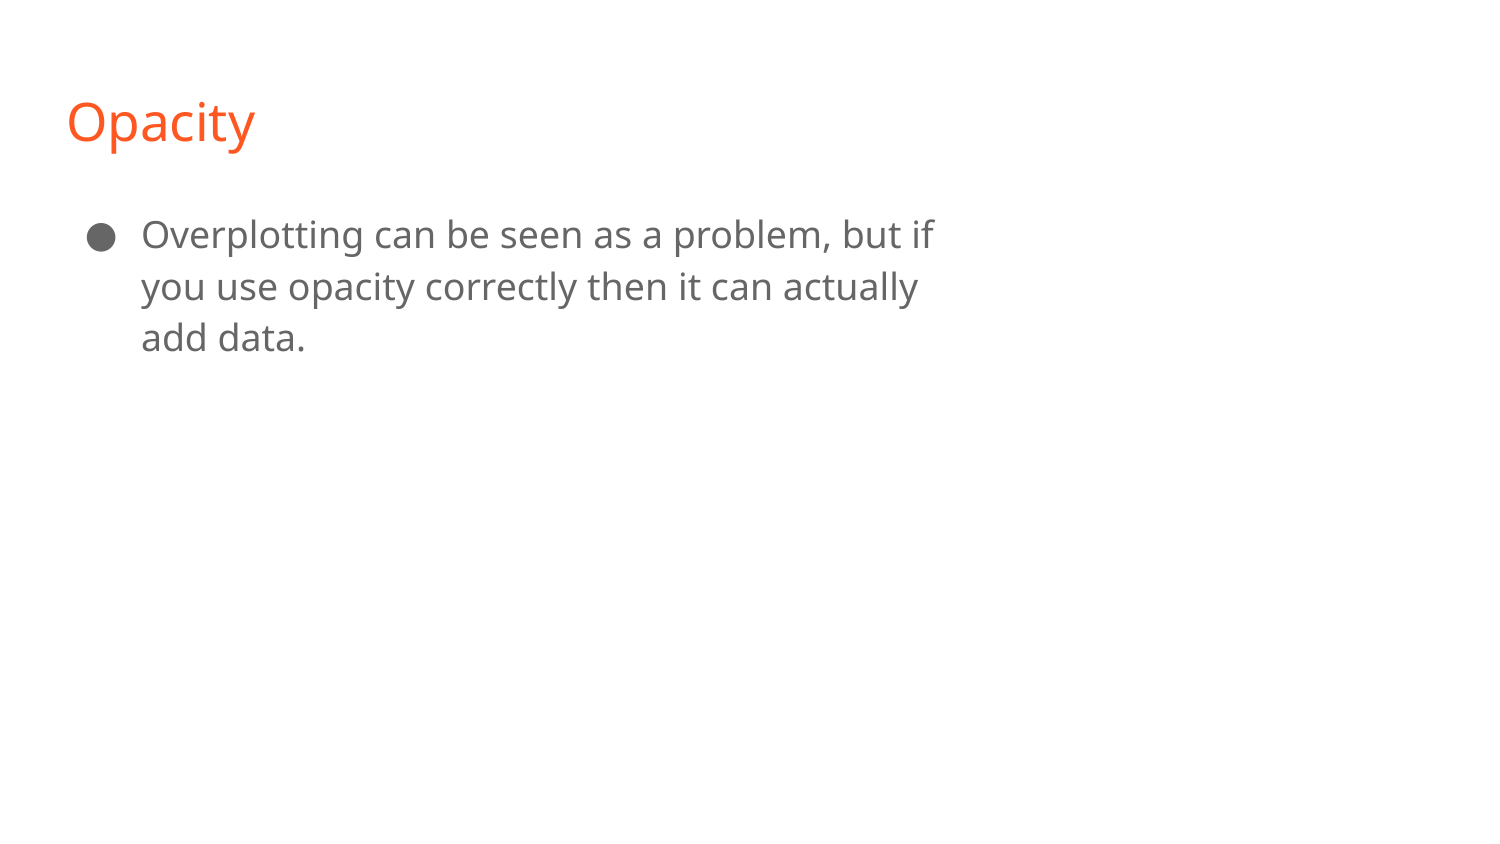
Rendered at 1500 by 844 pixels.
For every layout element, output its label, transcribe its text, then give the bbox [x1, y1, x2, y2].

title Opacity [51, 72, 1449, 167]
list Overplotting can be seen as a problem, but if you use opacity correctly then it can actually add data. [51, 189, 999, 750]
